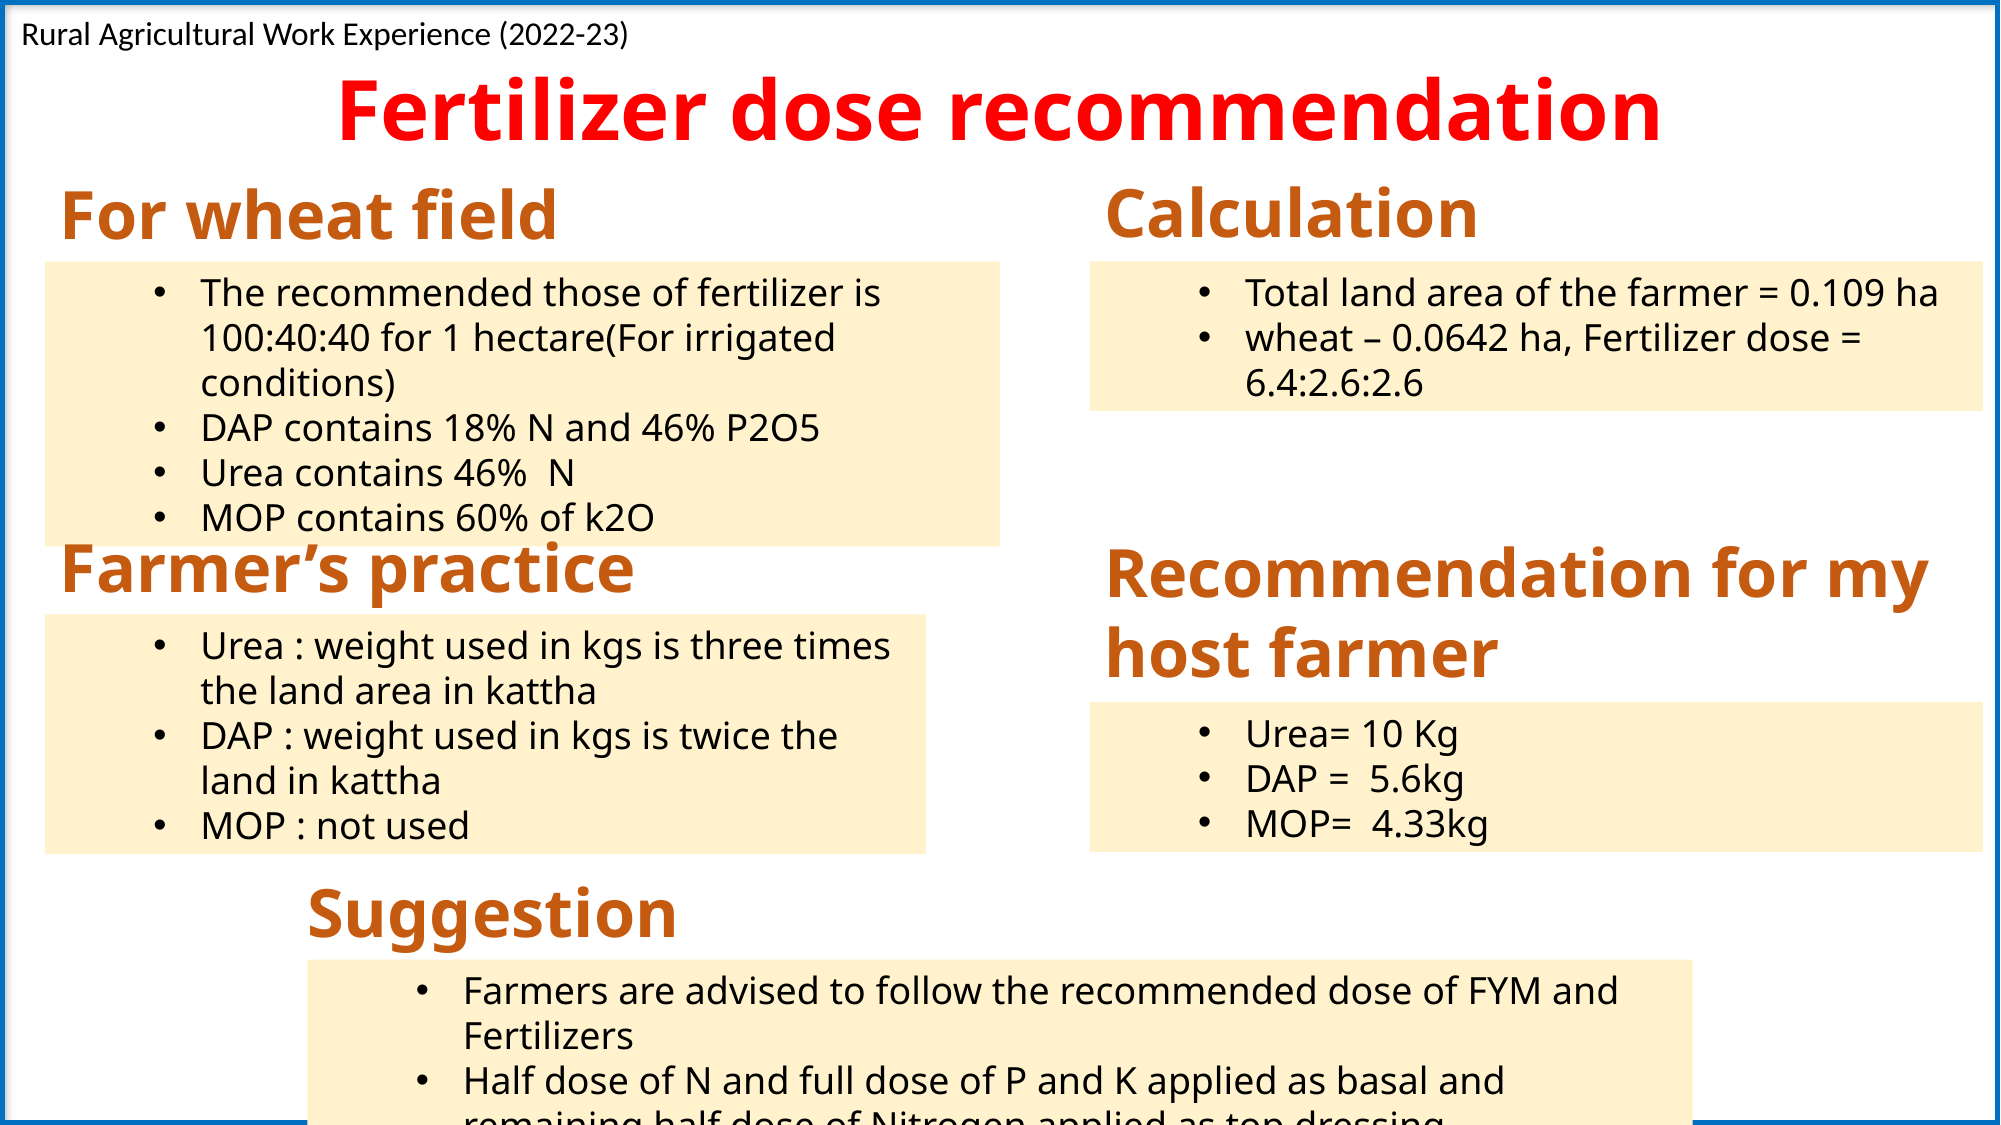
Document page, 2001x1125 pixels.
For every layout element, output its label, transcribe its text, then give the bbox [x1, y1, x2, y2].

text_box Urea : weight used in kgs is three times the land area in kattha DAP : weight used in kgs is twice the land in kattha MOP : not used [44, 614, 926, 855]
text_box For wheat field [44, 165, 879, 261]
text_box Suggestions [292, 863, 712, 1039]
text_box Fertilizer dose recommendation [217, 49, 1782, 164]
text_box The recommended those of fertilizer is 100:40:40 for 1 hectare(For irrigated conditions) DAP contains 18% N and 46% P2O5 Urea contains 46% N MOP contains 60% of k2O [44, 261, 1000, 547]
text_box Calculation [1089, 163, 1923, 259]
text_box [0, 0, 2000, 1125]
text_box Farmers are advised to follow the recommended dose of FYM and Fertilizers Half dose of N and full dose of P and K applied as basal and remaining half dose of Nitrogen applied as top dressing at 1st irrigation [307, 959, 1693, 1125]
text_box Rural Agricultural Work Experience (2022-23) [6, 4, 648, 60]
text_box Farmer’s practice [44, 518, 939, 614]
text_box Recommendation for my host farmer [1089, 523, 1983, 698]
text_box Urea= 10 Kg DAP = 5.6kg MOP= 4.33kg [1089, 702, 1983, 852]
text_box Total land area of the farmer = 0.109 ha wheat – 0.0642 ha, Fertilizer dose = 6.4:2.6:2.6 [1089, 261, 1983, 411]
